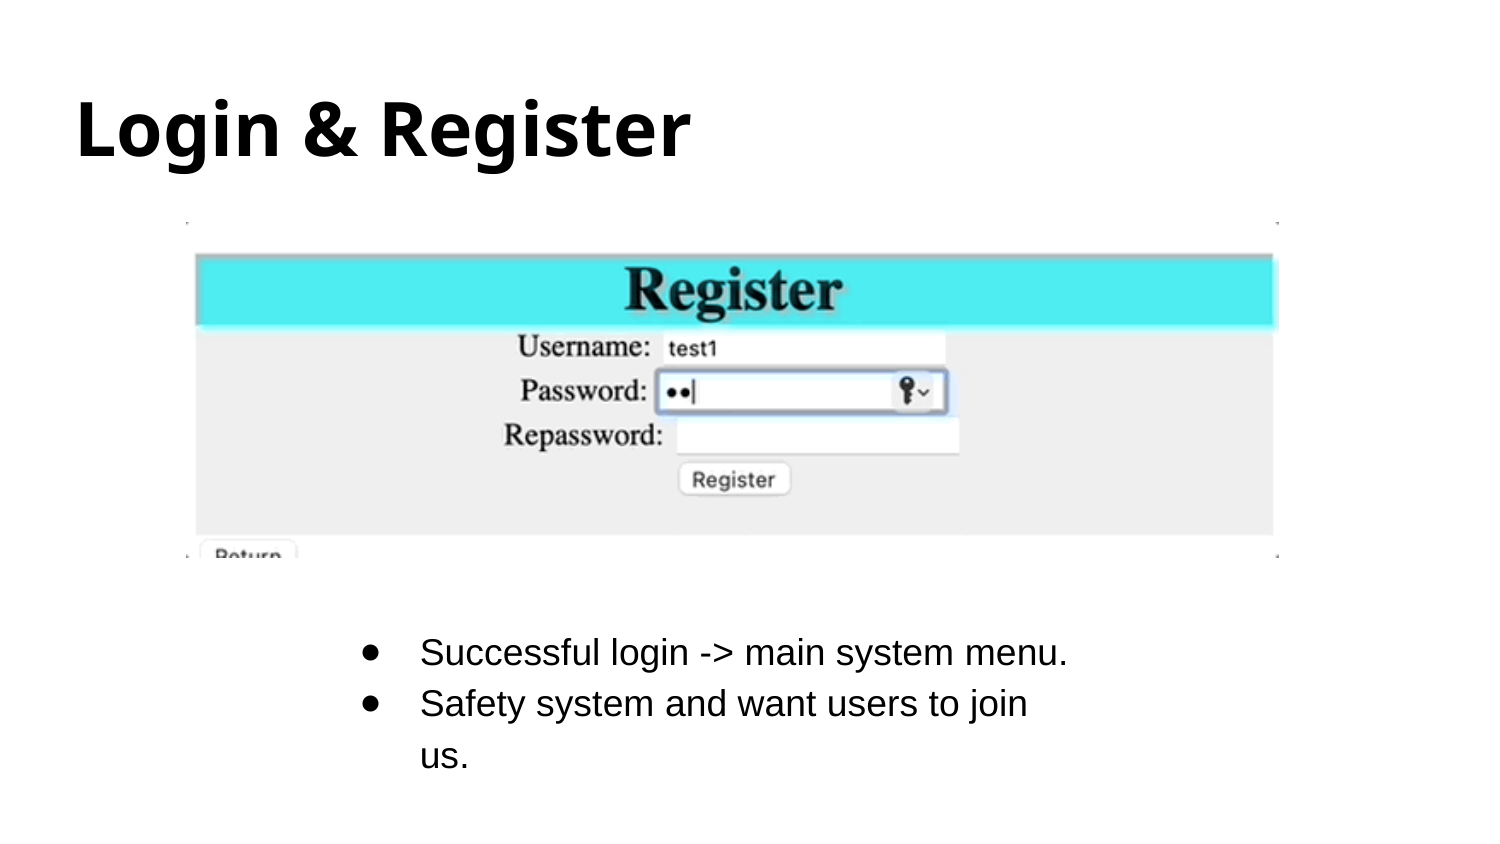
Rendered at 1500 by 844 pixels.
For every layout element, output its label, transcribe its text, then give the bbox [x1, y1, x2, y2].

picture [186, 222, 1279, 558]
subtitle Successful login -> main system menu. Safety system and want users to join us. [321, 606, 1090, 827]
title Login & Register [59, 62, 817, 187]
